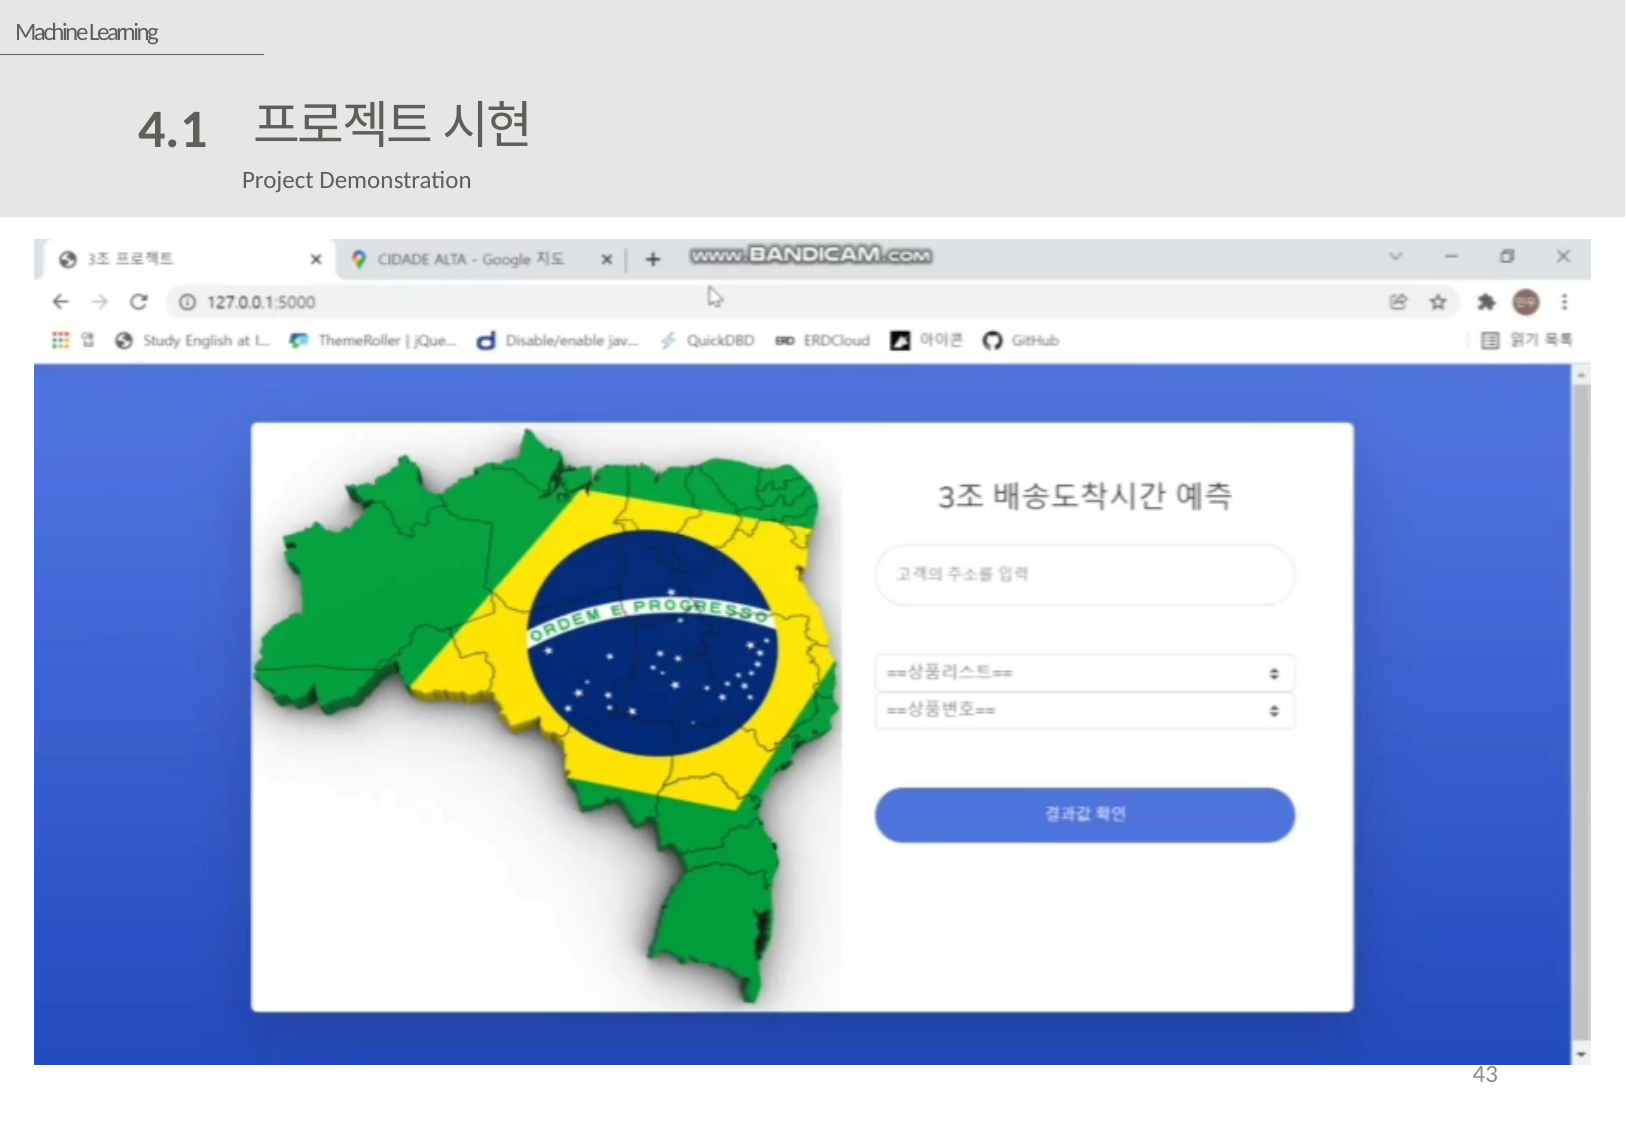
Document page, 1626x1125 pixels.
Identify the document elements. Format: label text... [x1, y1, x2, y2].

text_box Project Demonstration [227, 156, 488, 202]
text_box 4.1 [123, 86, 223, 166]
text_box Machine Learning [0, 7, 174, 53]
text_box 프로젝트 시현 [239, 85, 549, 161]
text_box [0, 0, 1625, 219]
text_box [33, 238, 1592, 1066]
slide_number 43 [1147, 1066, 1514, 1103]
